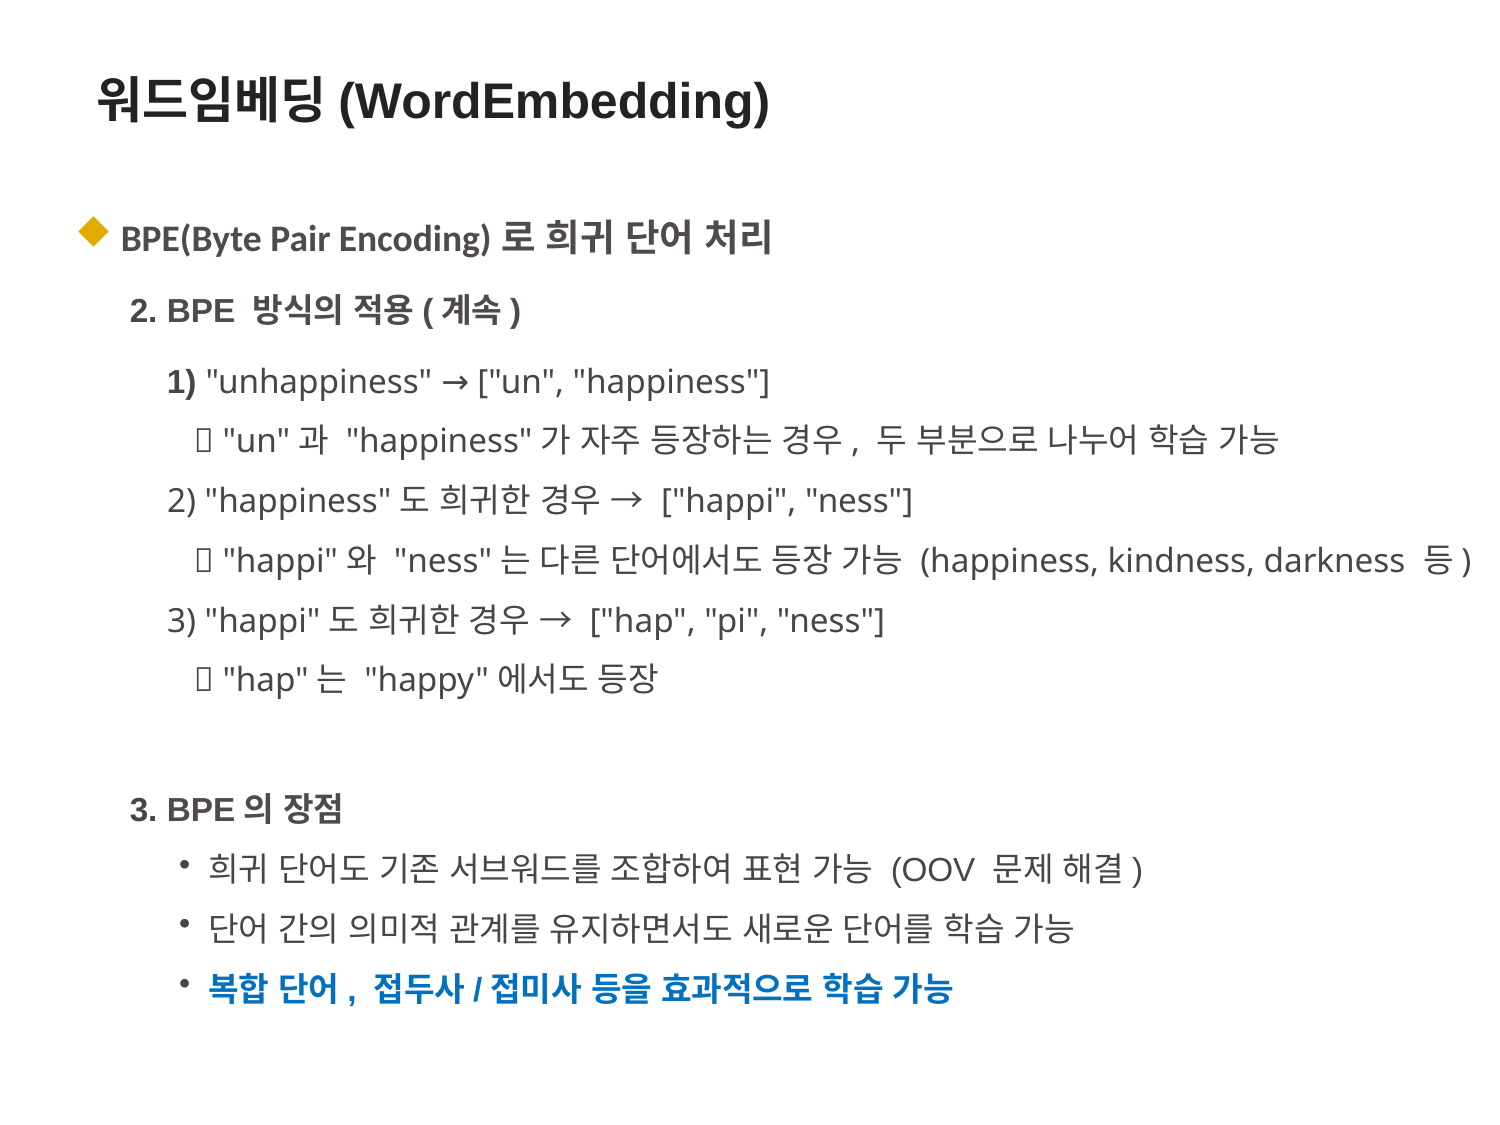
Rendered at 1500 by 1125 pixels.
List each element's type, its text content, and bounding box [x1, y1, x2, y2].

text_box 워드임베딩(WordEmbedding) [81, 61, 1412, 157]
list BPE(Byte Pair Encoding)로 희귀 단어 처리 2. BPE 방식의 적용(계속) 1) "unhappiness" → ["un", "happiness"]  "un"과 "happiness"가 자주 등장하는 경우, 두 부분으로 나누어 학습 가능 2) "happiness"도 희귀한 경우 → ["happi", "ness"]  "happi"와 "ness"는 다른 단어에서도 등장 가능 (happiness, kindness, darkness 등) 3) "happi"도 희귀한 경우 → ["hap", "pi", "ness"]  "hap"는 "happy"에서도 등장 3. BPE의 장점 희귀 단어도 기존 서브워드를 조합하여 표현 가능 (OOV 문제 해결) 단어 간의 의미적 관계를 유지하면서도 새로운 단어를 학습 가능 복합 단어, 접두사/접미사 등을 효과적으로 학습 가능 [60, 184, 1488, 1064]
